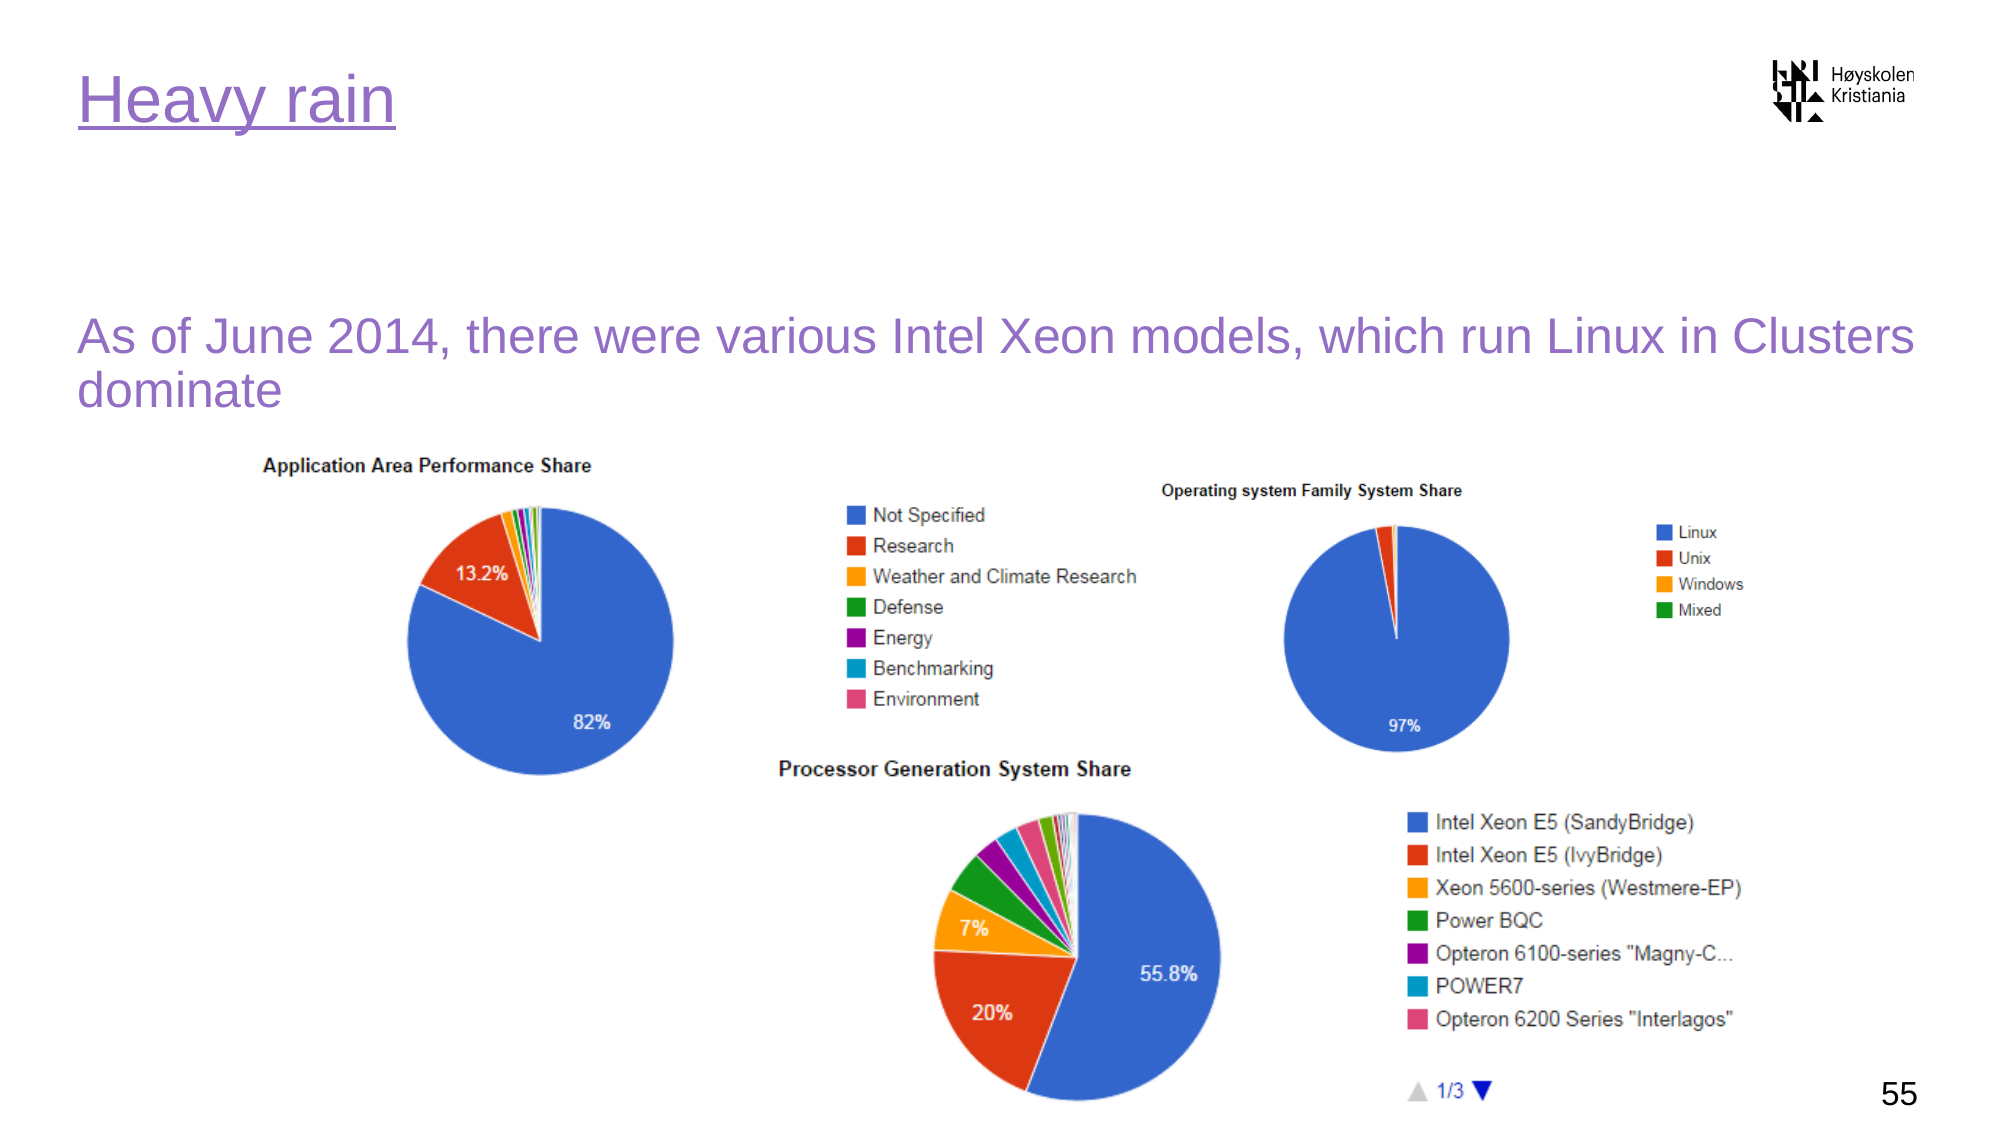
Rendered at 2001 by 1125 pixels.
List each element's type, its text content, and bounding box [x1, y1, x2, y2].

title Heavy rain [62, 57, 1704, 275]
picture [258, 455, 1749, 1125]
list As of June 2014, there were various Intel Xeon models, which run Linux in Clusters dominate [62, 303, 1941, 1057]
